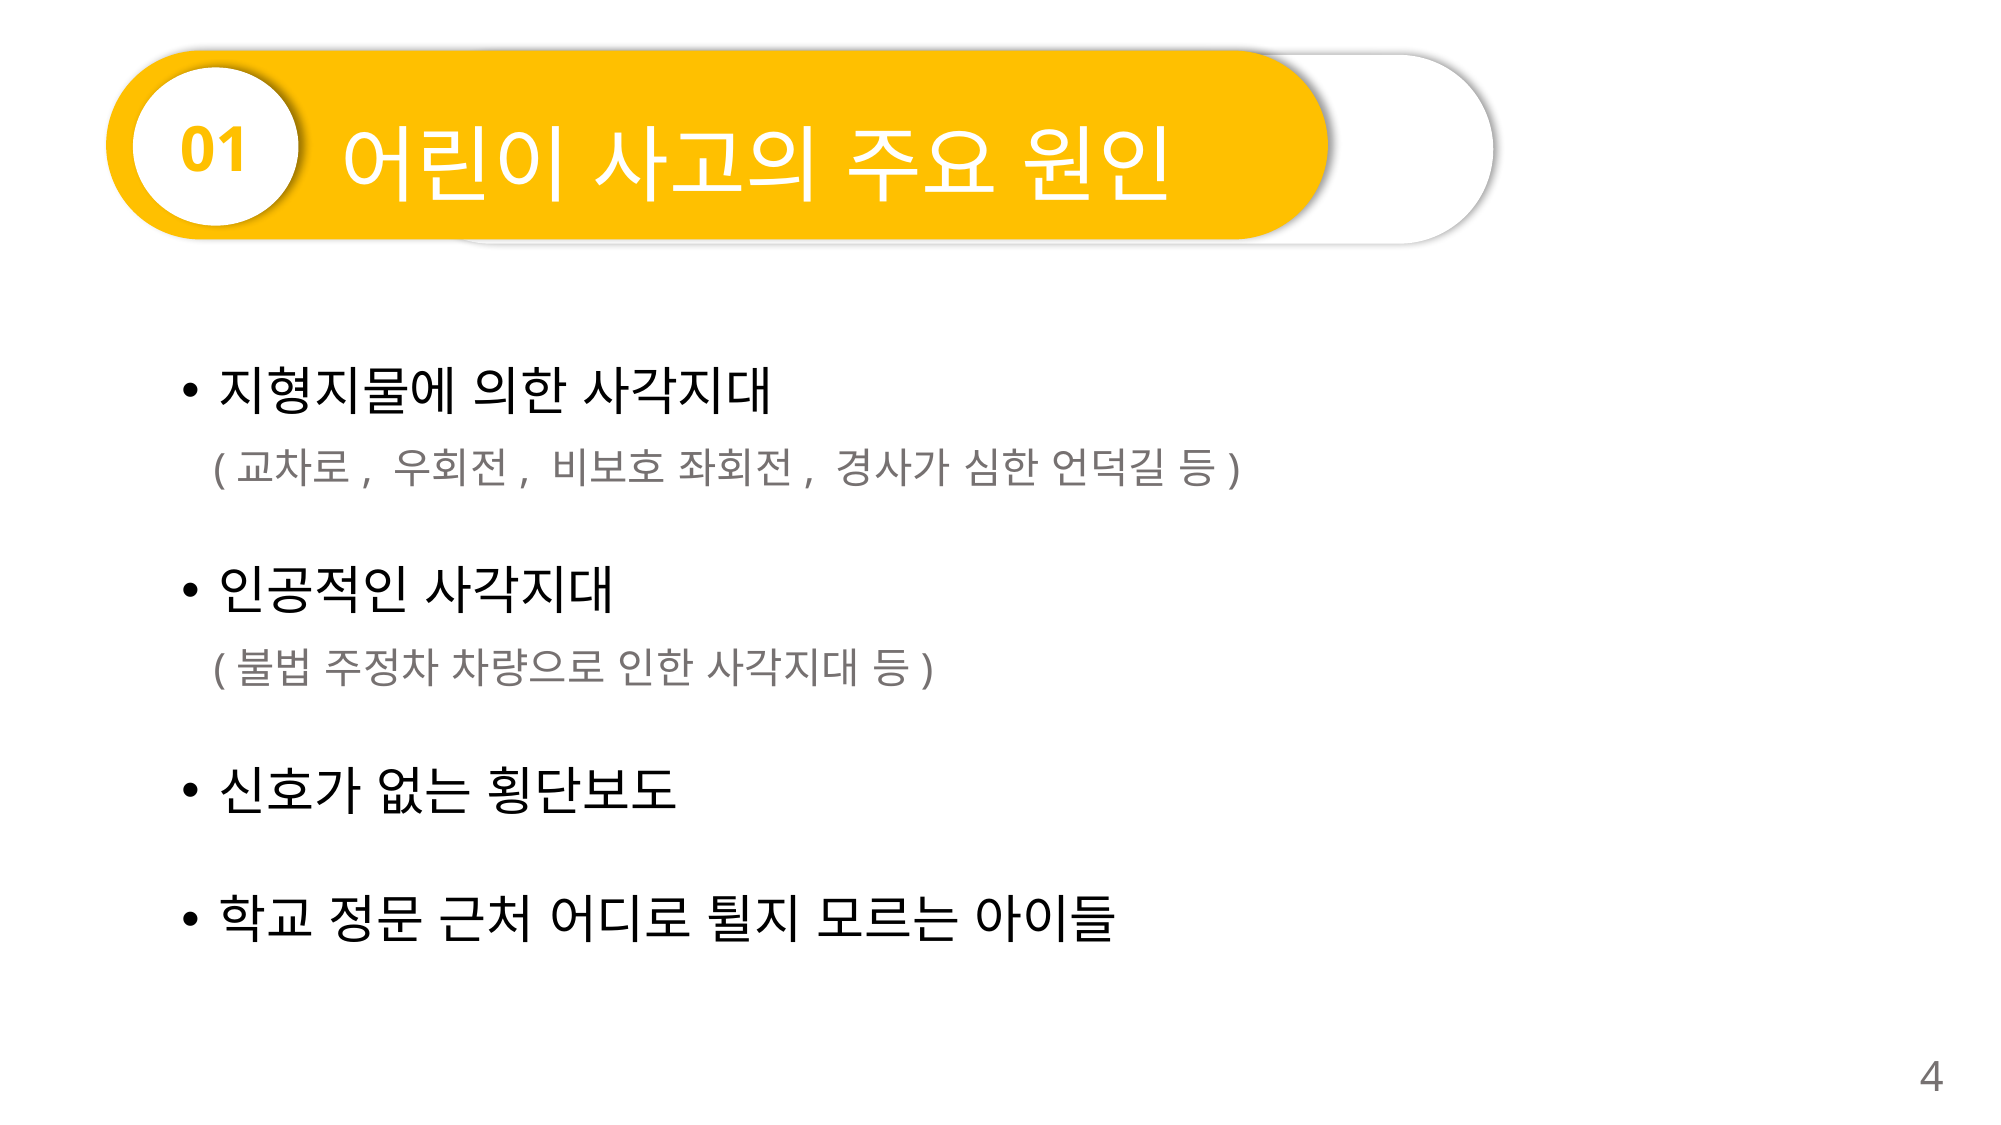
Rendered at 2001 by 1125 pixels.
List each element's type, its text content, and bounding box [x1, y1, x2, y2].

text_box 어린이 사고의 주요 원인 [325, 54, 1407, 220]
text_box [105, 49, 1293, 241]
list 지형지물에 의한 사각지대 (교차로, 우회전, 비보호 좌회전, 경사가 심한 언덕길 등) 인공적인 사각지대 (불법 주정차 차량으로 인한 사각지대 등) 신호가 없는 횡단보도 학교 정문 근처 어디로 튈지 모르는 아이들 [166, 296, 1566, 1011]
text_box [1250, 54, 1495, 245]
text_box 4 [1905, 1042, 2000, 1108]
text_box 01 [131, 66, 300, 227]
